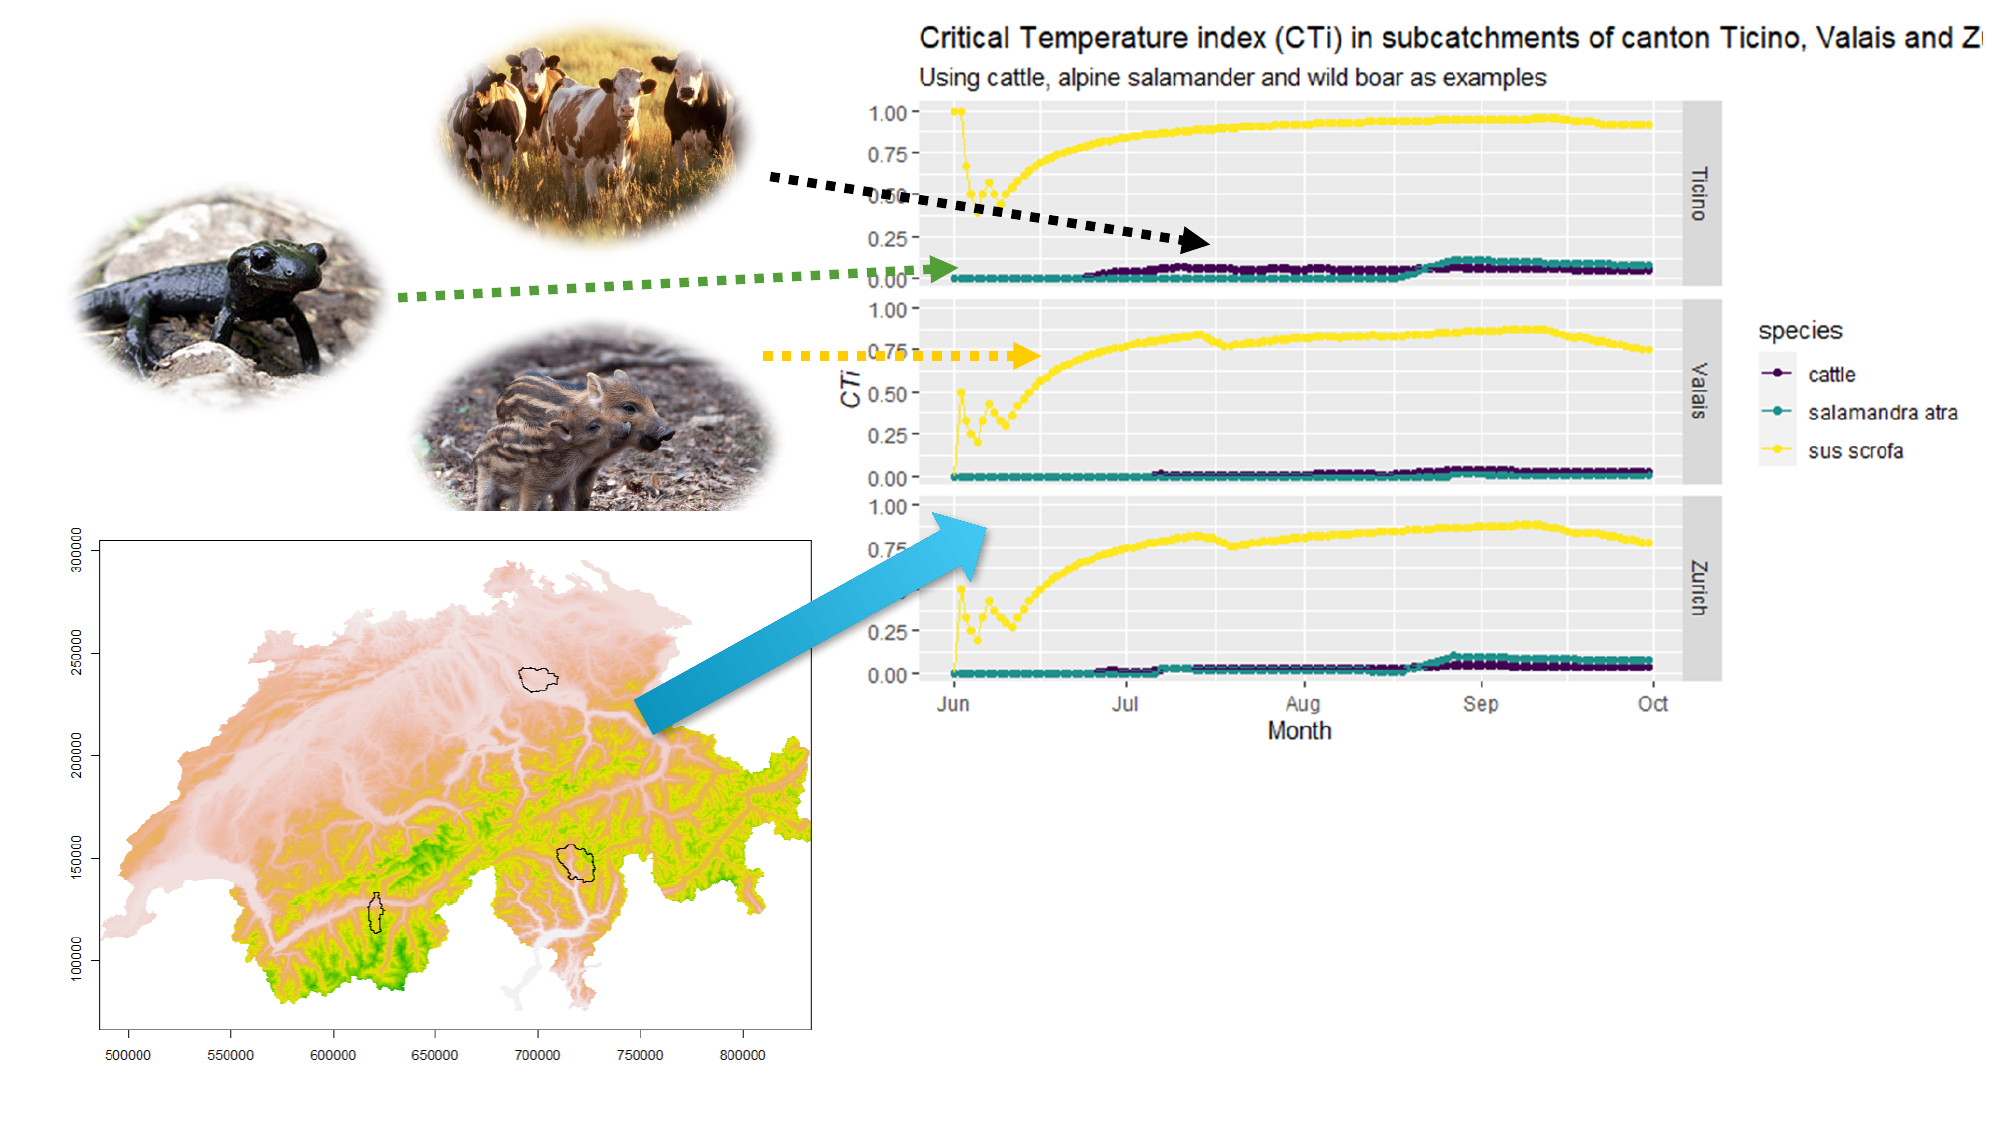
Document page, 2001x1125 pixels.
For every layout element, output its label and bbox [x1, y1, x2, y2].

picture [424, 11, 764, 259]
picture [42, 11, 1983, 1085]
text_box [770, 176, 1211, 245]
text_box [398, 267, 959, 298]
picture [59, 176, 399, 419]
